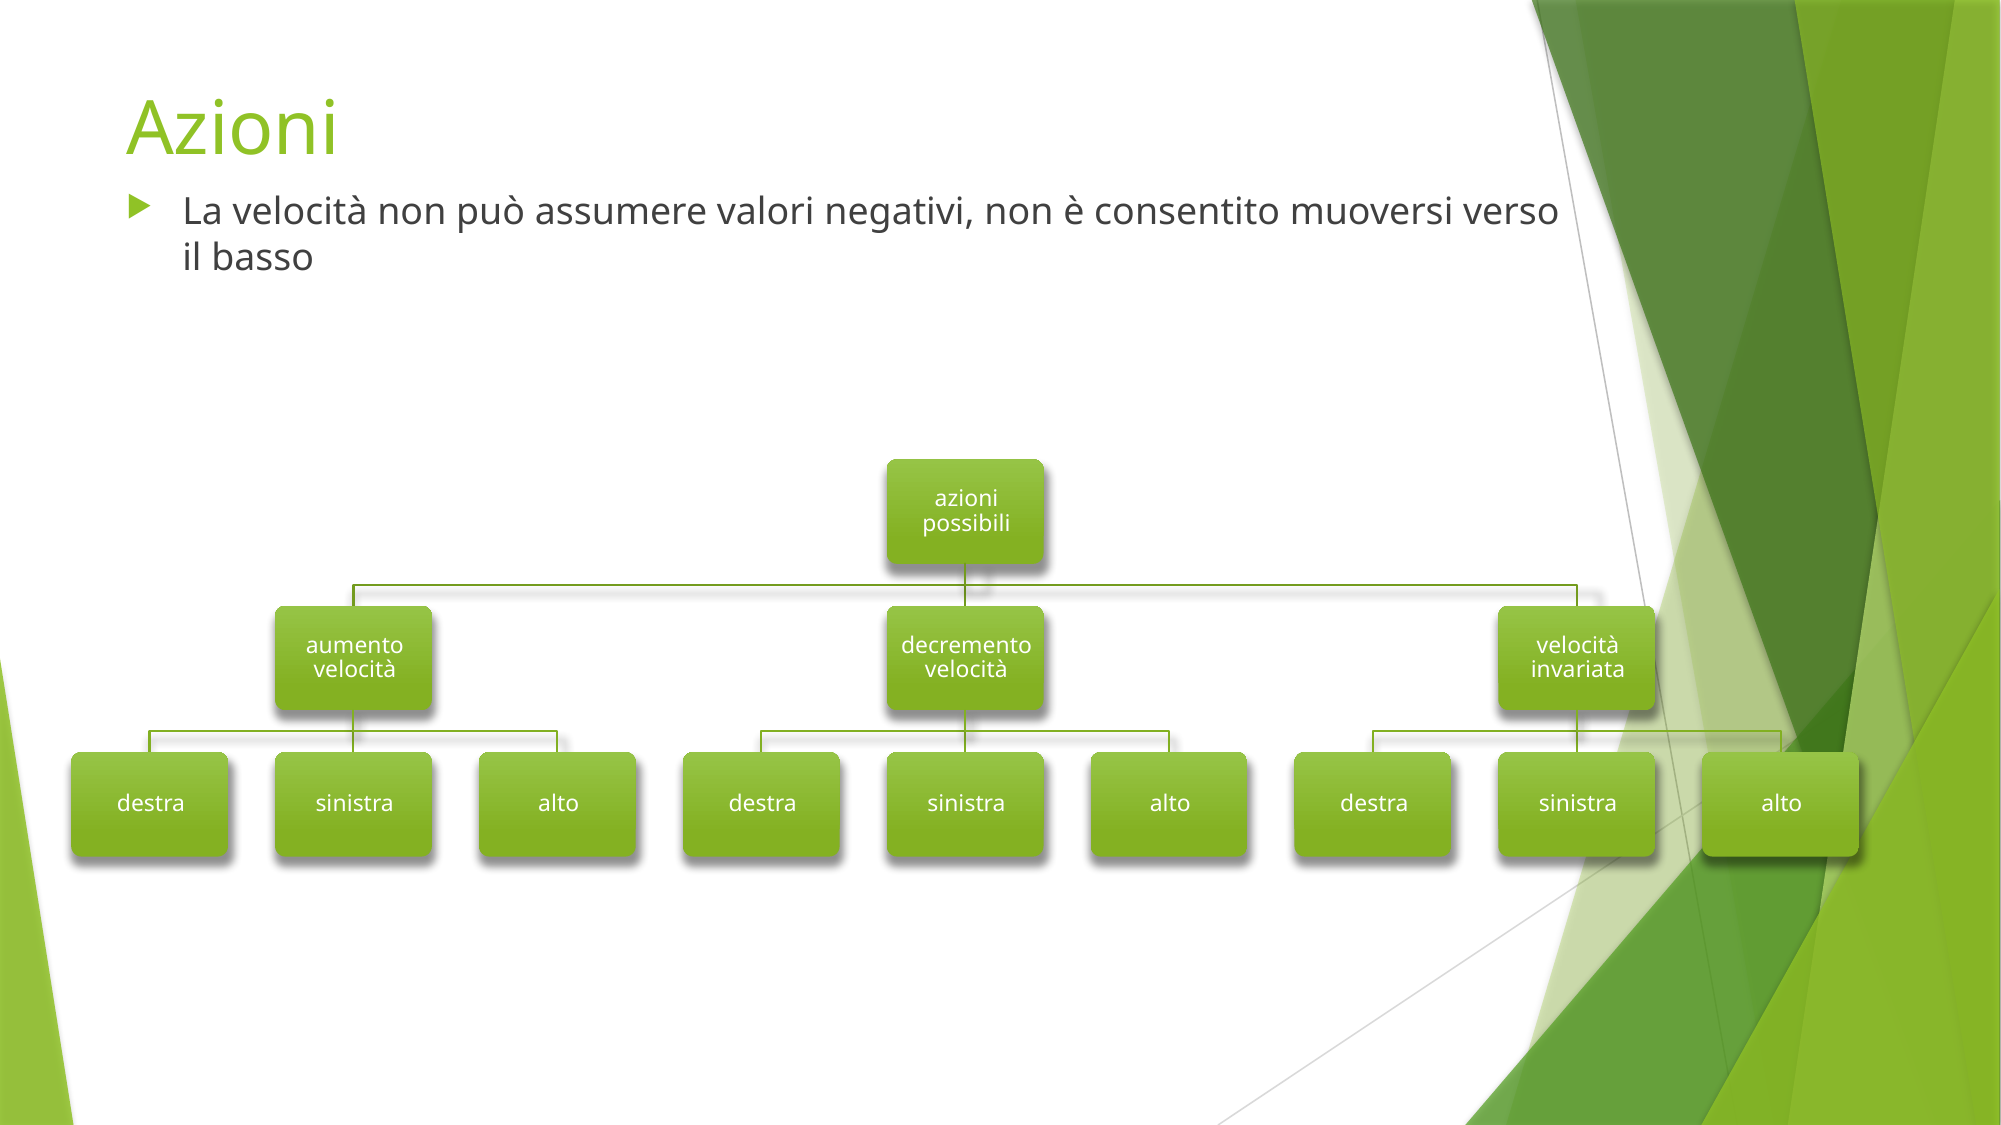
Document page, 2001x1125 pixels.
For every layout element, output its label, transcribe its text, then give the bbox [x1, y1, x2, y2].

text_box La velocità non può assumere valori negativi, non è consentito muoversi verso il basso [111, 179, 1595, 262]
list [69, 262, 1861, 1054]
title Azioni [111, 71, 1522, 145]
text_box [70, 145, 1683, 262]
